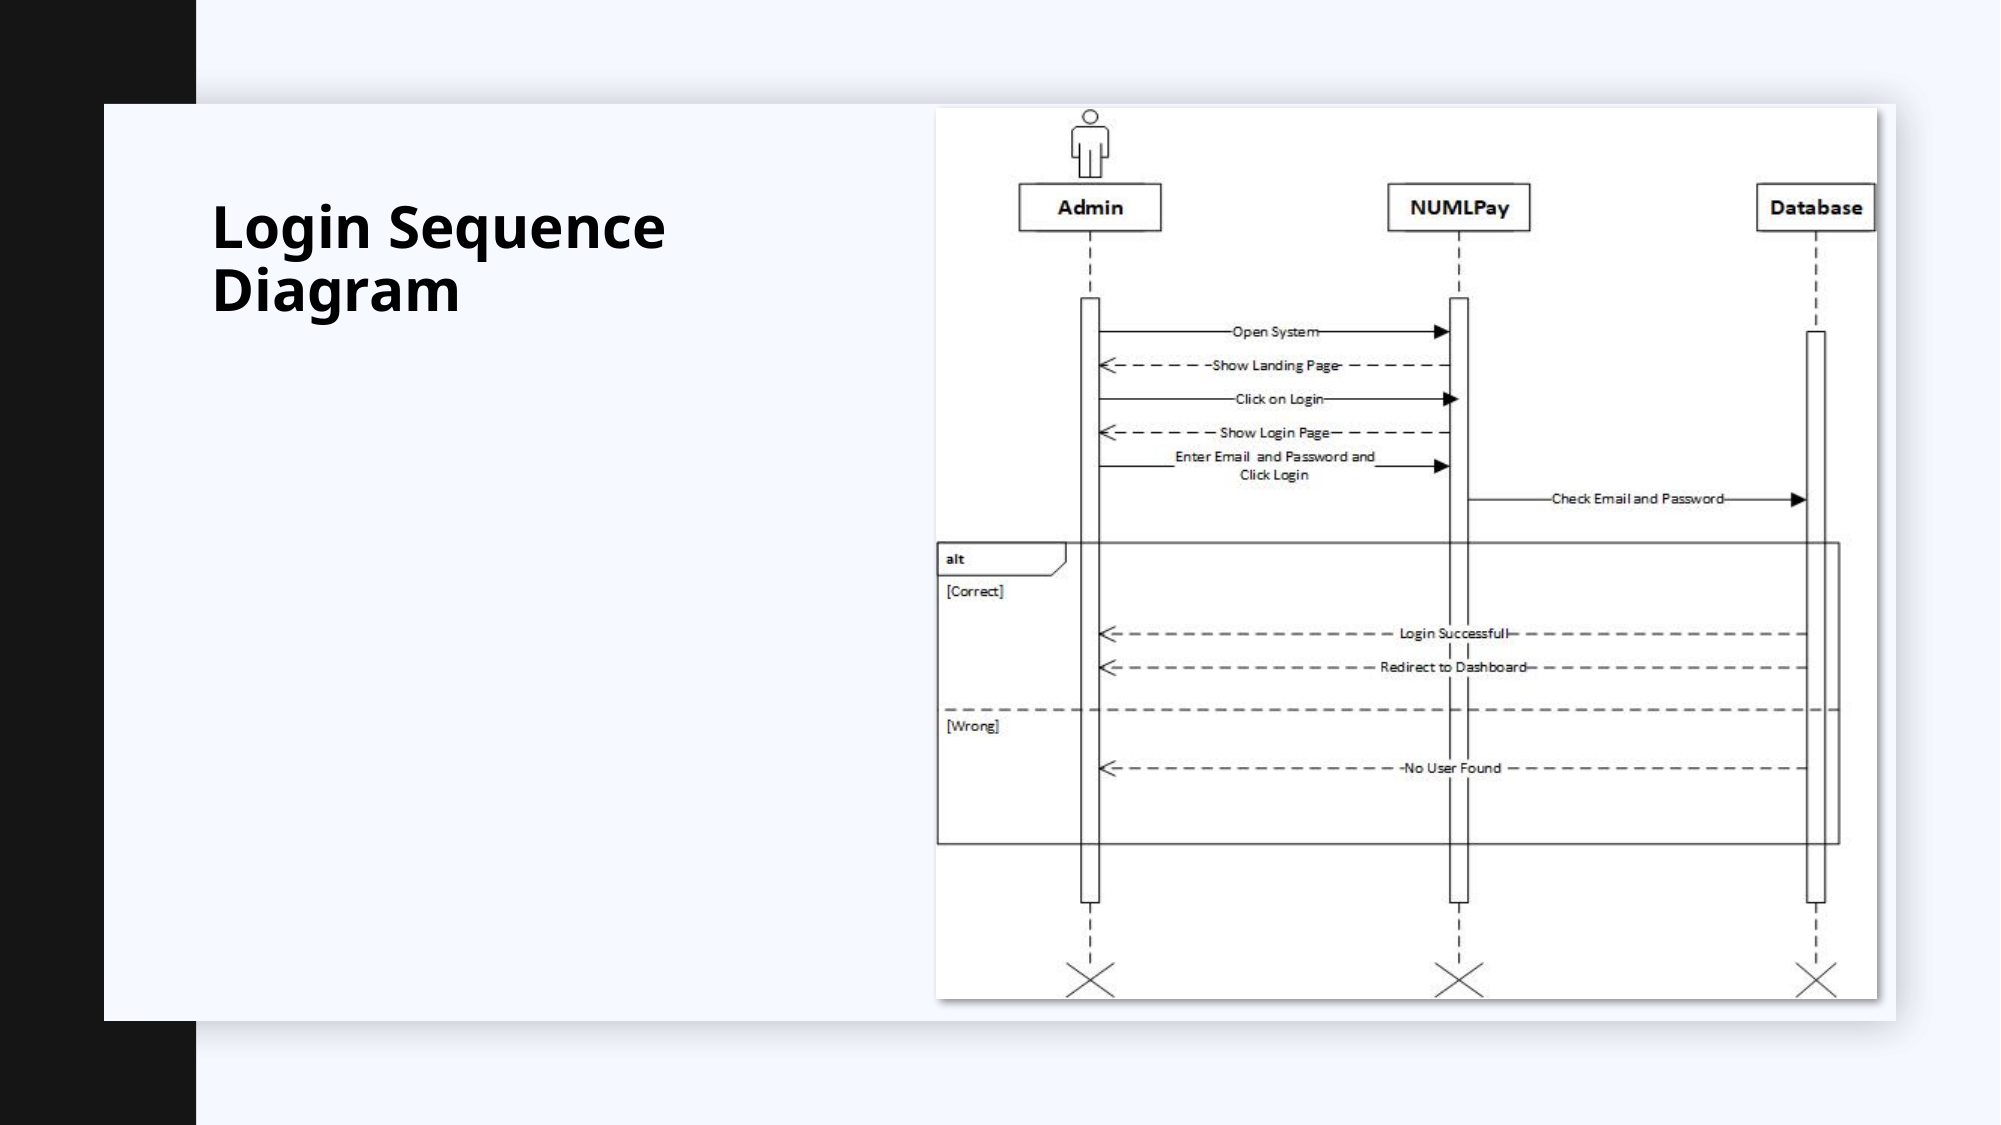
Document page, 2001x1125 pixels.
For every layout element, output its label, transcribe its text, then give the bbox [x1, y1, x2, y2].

title Login Sequence Diagram [196, 154, 933, 367]
picture [936, 107, 1878, 999]
